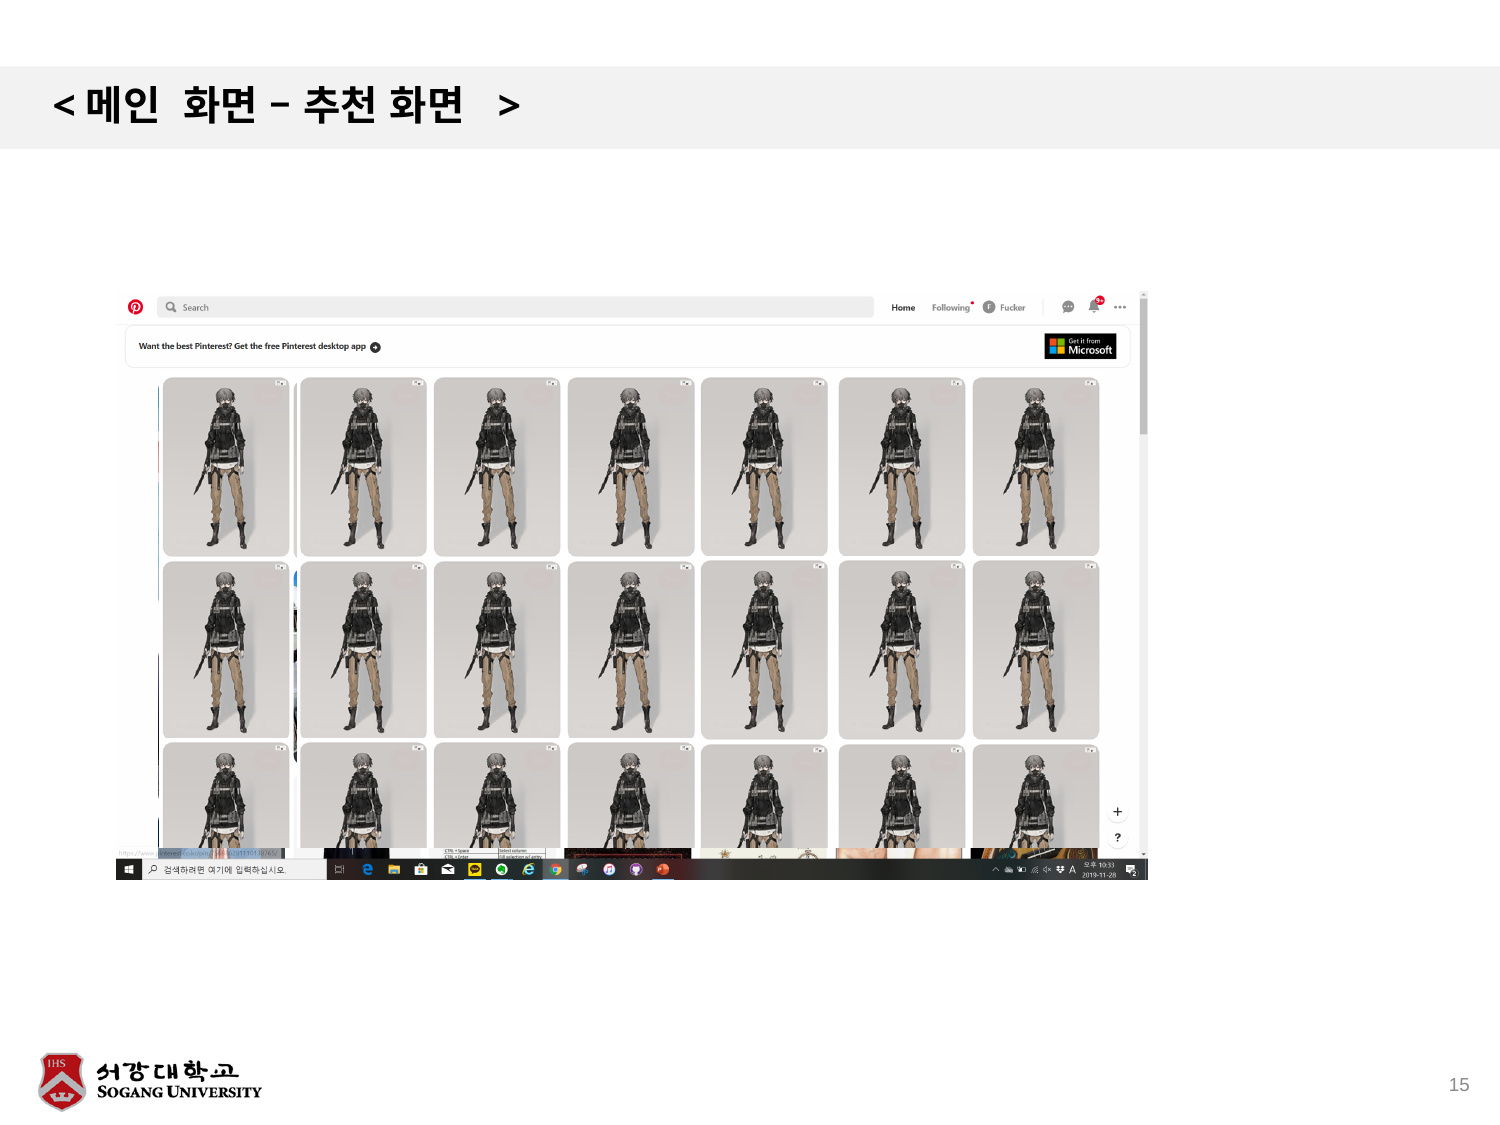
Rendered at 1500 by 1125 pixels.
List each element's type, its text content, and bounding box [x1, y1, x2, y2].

title <메인 화면 – 추천 화면 > [41, 64, 1459, 149]
picture [0, 1031, 294, 1125]
slide_number 15 [1147, 1053, 1485, 1114]
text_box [116, 291, 1148, 880]
